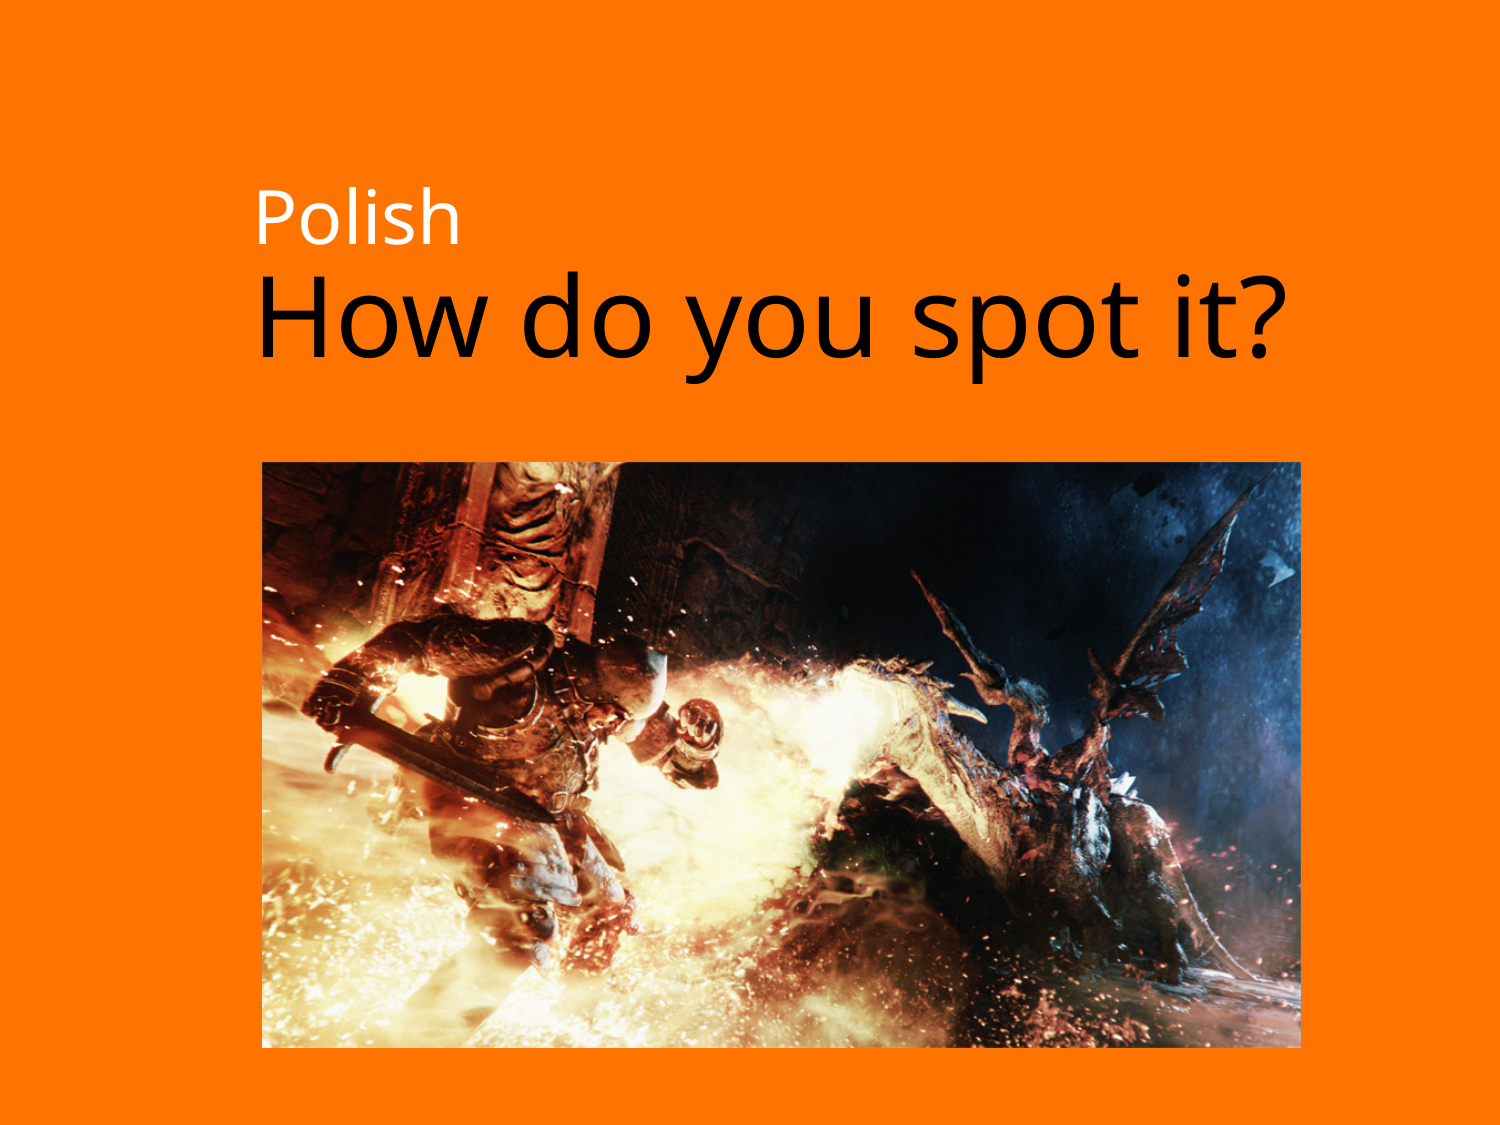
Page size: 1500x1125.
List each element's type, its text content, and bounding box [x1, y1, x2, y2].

text_box Polish [237, 162, 1225, 237]
picture [261, 462, 1301, 1049]
text_box How do you spot it? [237, 237, 1325, 388]
